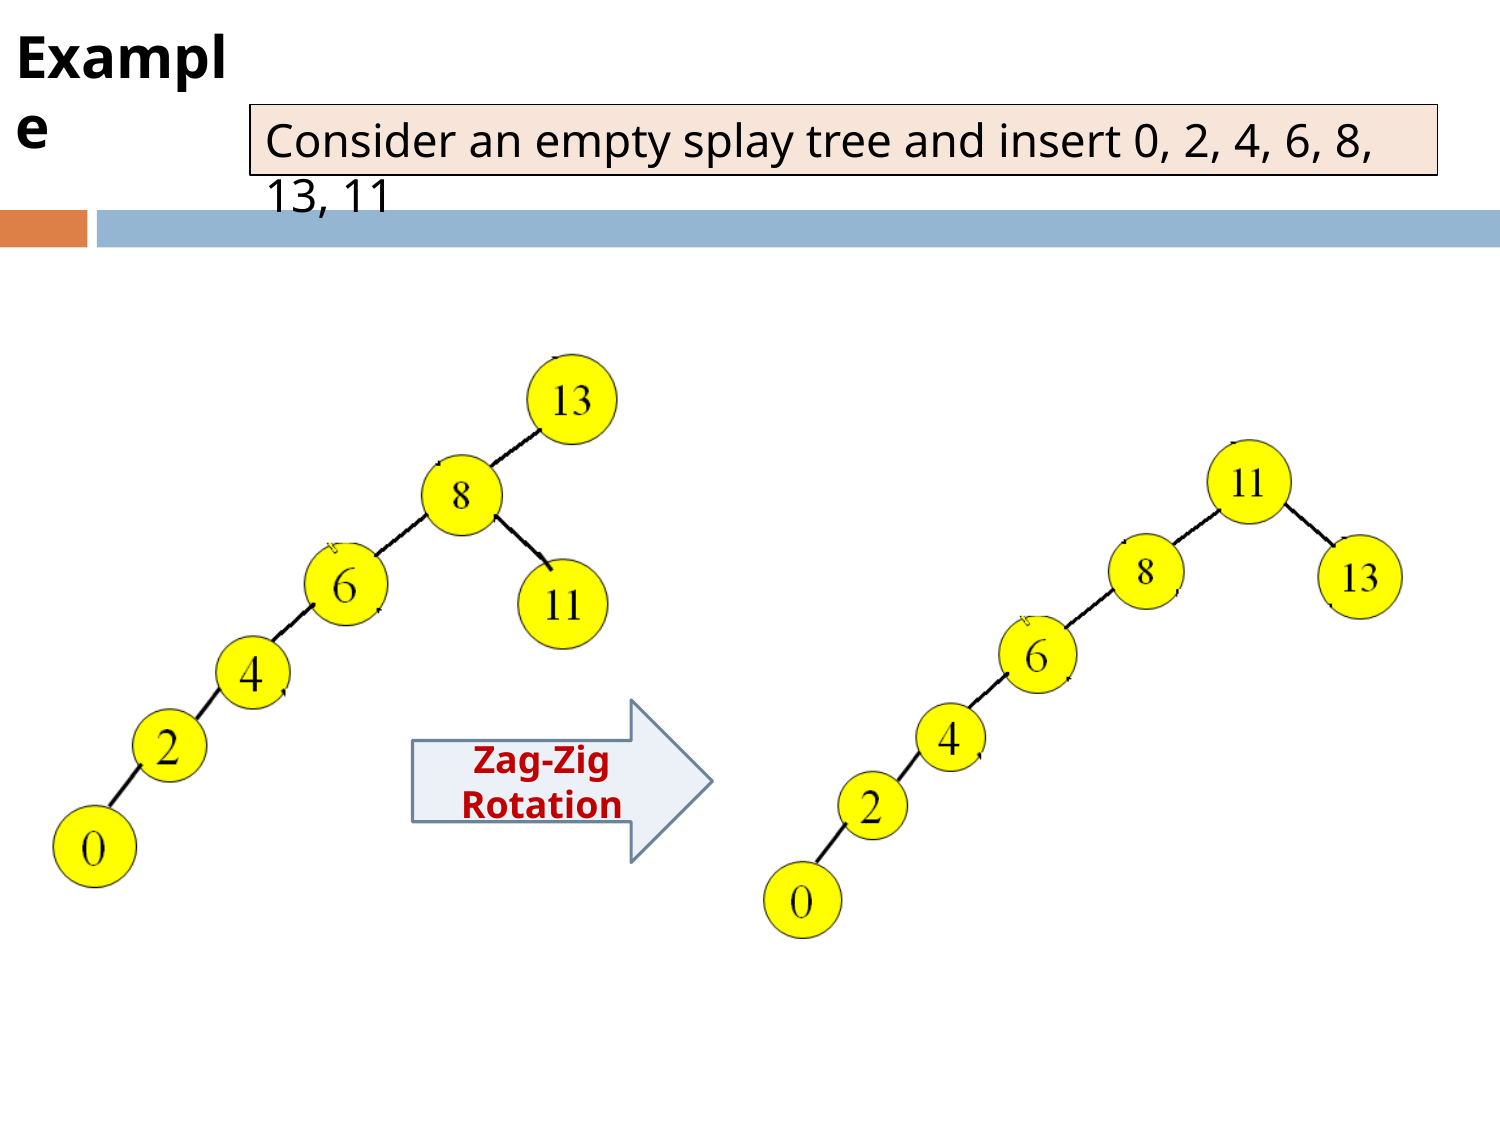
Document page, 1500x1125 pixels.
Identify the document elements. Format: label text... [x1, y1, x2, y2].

text_box Zag-Zig Rotation [650, 718, 713, 844]
picture [49, 337, 646, 901]
picture [762, 399, 1415, 951]
text_box Example [0, 12, 250, 99]
text_box Consider an empty splay tree and insert 0, 2, 4, 6, 8, 13, 11 [249, 104, 1438, 175]
